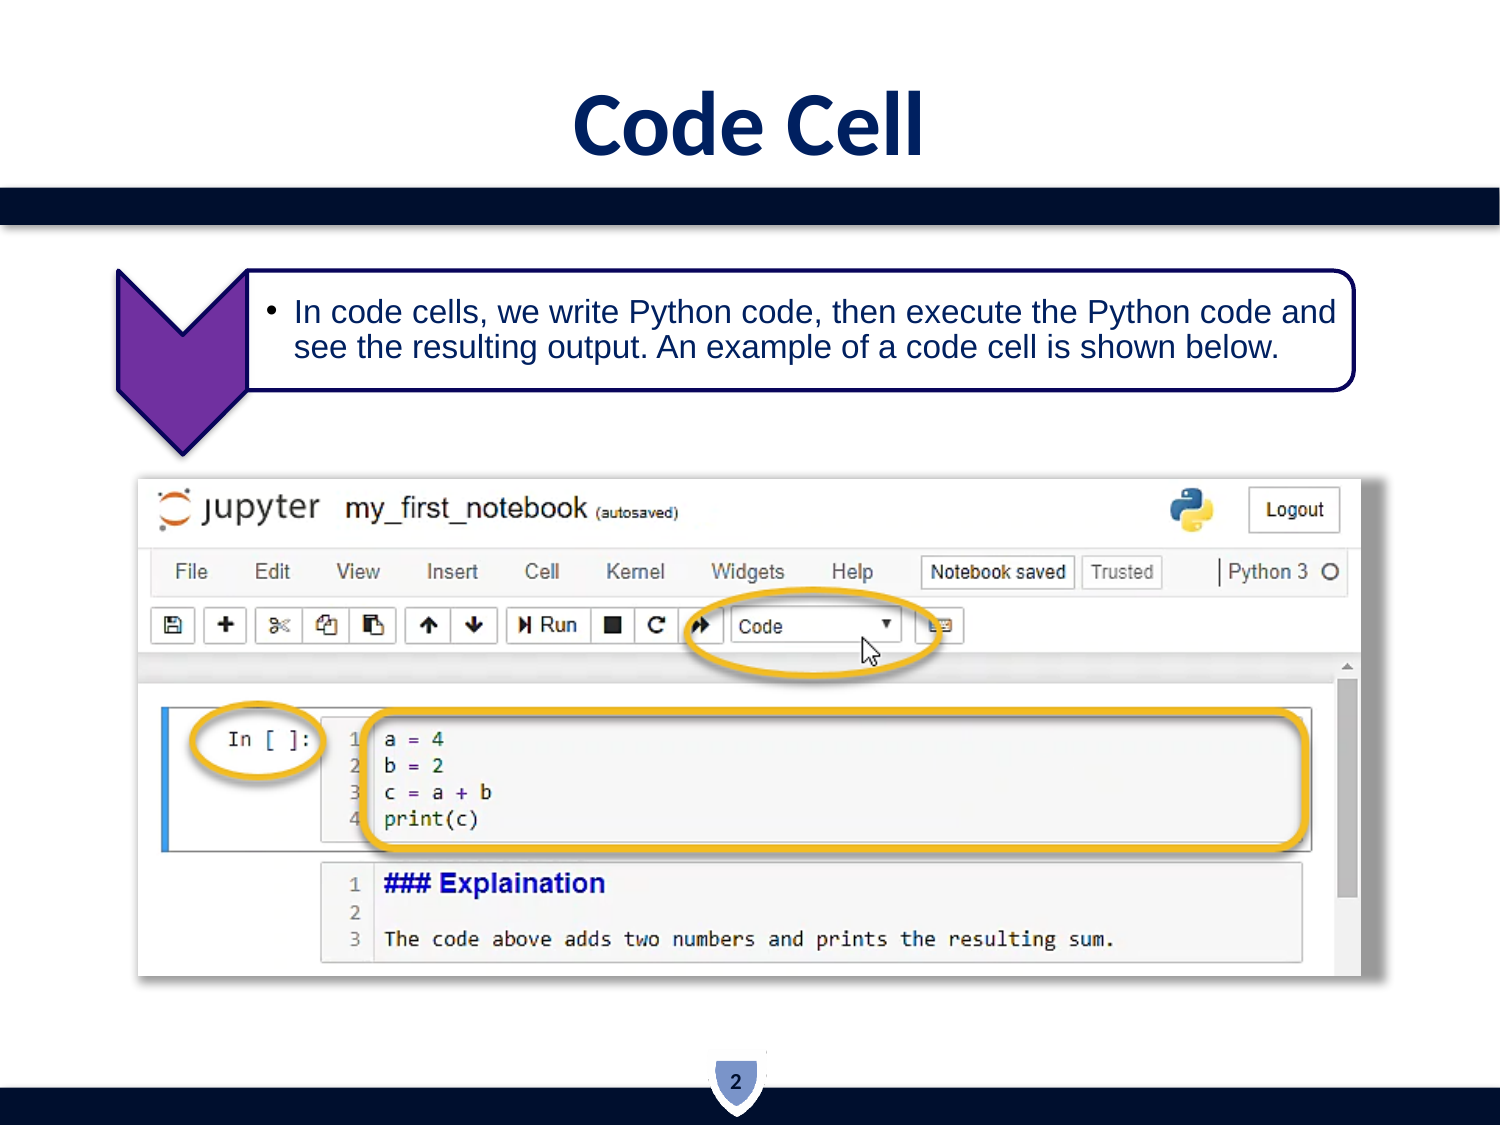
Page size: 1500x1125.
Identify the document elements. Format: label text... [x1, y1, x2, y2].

title Code Cell [75, 24, 1425, 213]
picture [706, 1110, 767, 1117]
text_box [118, 270, 1354, 455]
picture [138, 479, 1362, 976]
slide_number 2 [704, 1050, 768, 1110]
